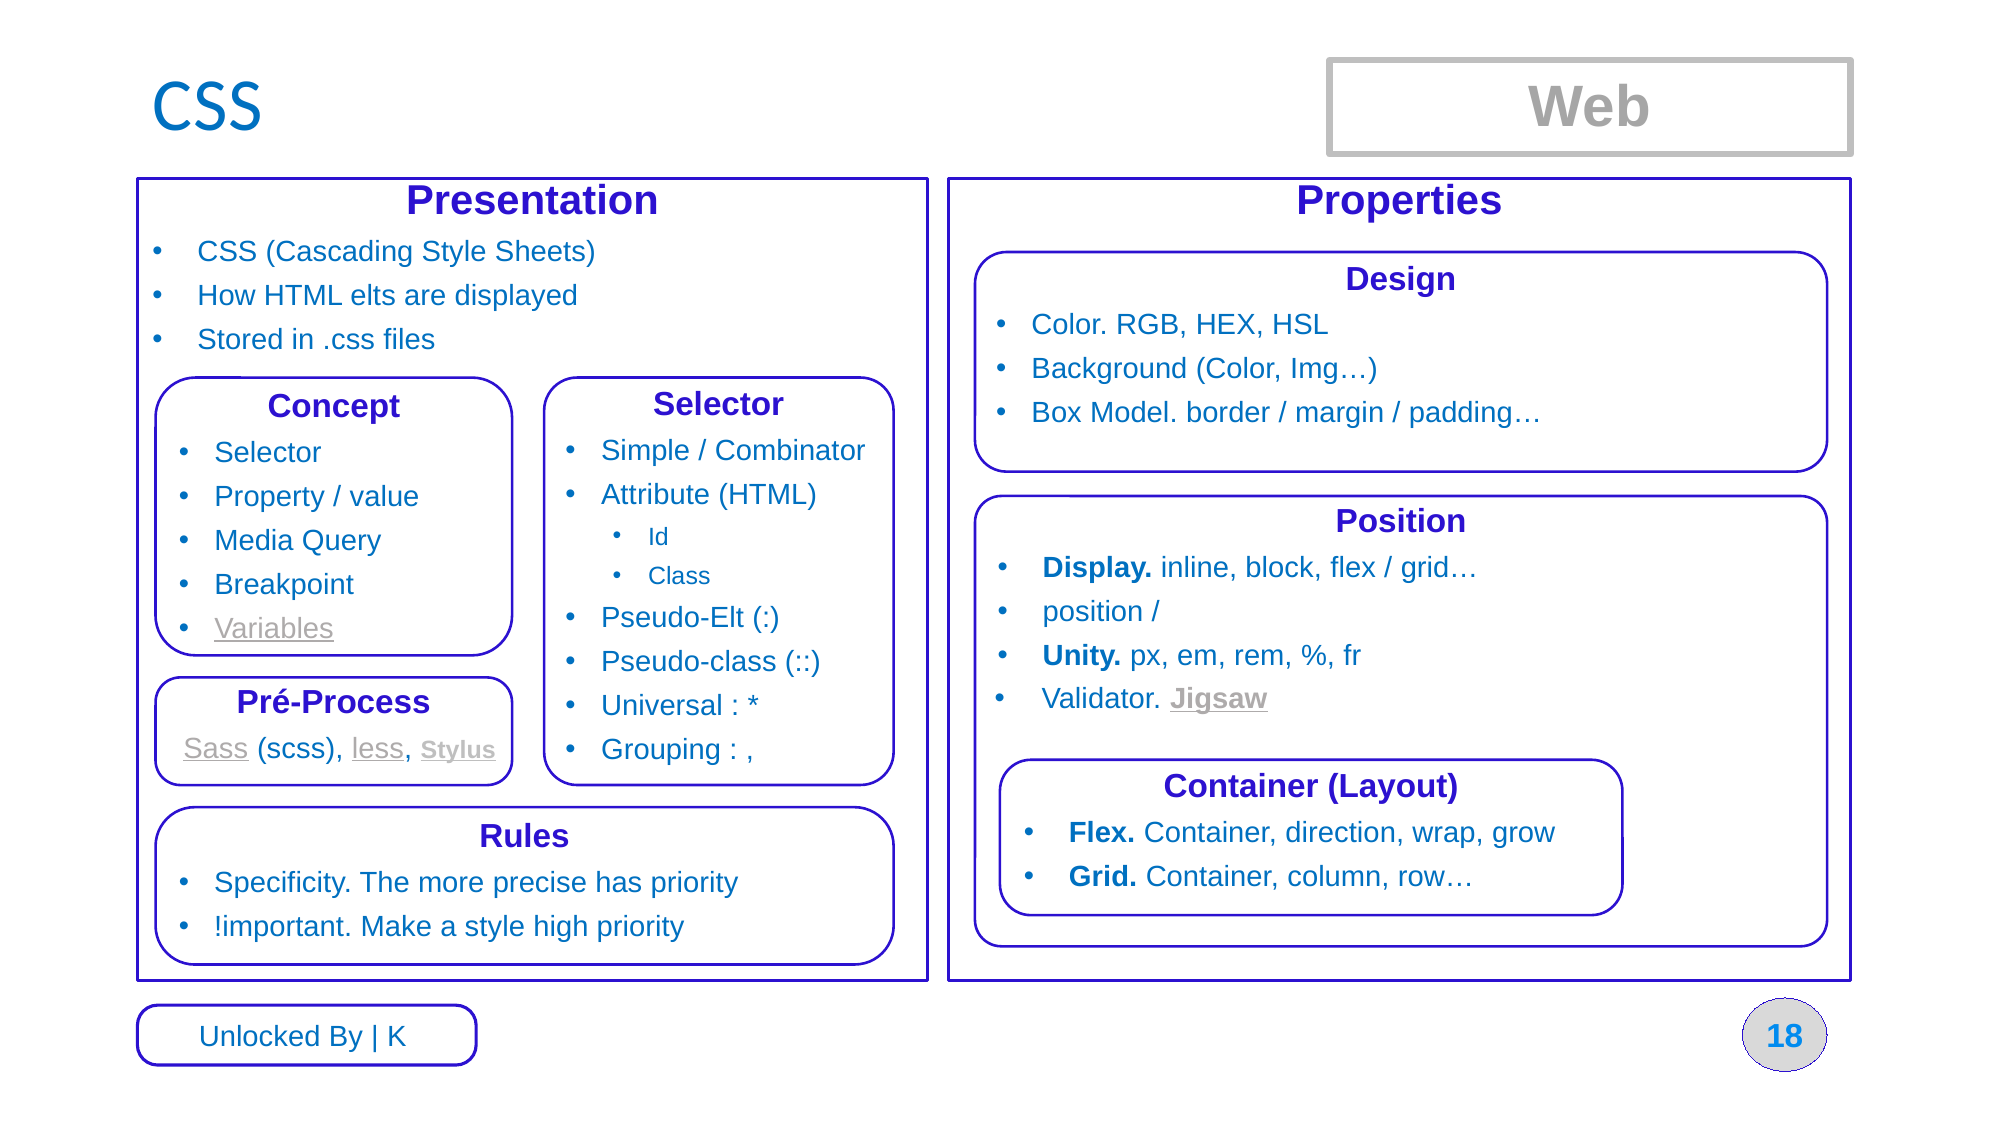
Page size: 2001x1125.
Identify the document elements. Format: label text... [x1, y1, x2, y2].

list Properties [947, 177, 1852, 982]
list Presentation CSS (Cascading Style Sheets) How HTML elts are displayed Stored in .css files [136, 177, 929, 982]
slide_number 18 [1742, 997, 1828, 1072]
title CSS [137, 59, 1313, 154]
text_box Concept Selector Property / value Media Query Breakpoint Variables [155, 377, 513, 656]
text_box Design Color. RGB, HEX, HSL Background (Color, Img…) Box Model. border / margin / padding… [974, 251, 1828, 472]
footer Unlocked By | K [135, 1003, 478, 1067]
list Web [1326, 57, 1854, 157]
text_box Rules Specificity. The more precise has priority !important. Make a style high priority [155, 807, 894, 965]
text_box Pré-Process Sass (scss), less, Stylus [155, 677, 513, 786]
text_box Position Display. inline, block, flex / grid… position / Unity. px, em, rem, %, fr Validator. Jigsaw [974, 495, 1828, 947]
text_box Container (Layout) Flex. Container, direction, wrap, grow Grid. Container, column, row… [999, 759, 1623, 916]
text_box Selector Simple / Combinator Attribute (HTML) Id Class Pseudo-Elt (:) Pseudo-class (::) Universal : * Grouping : , [544, 377, 894, 786]
